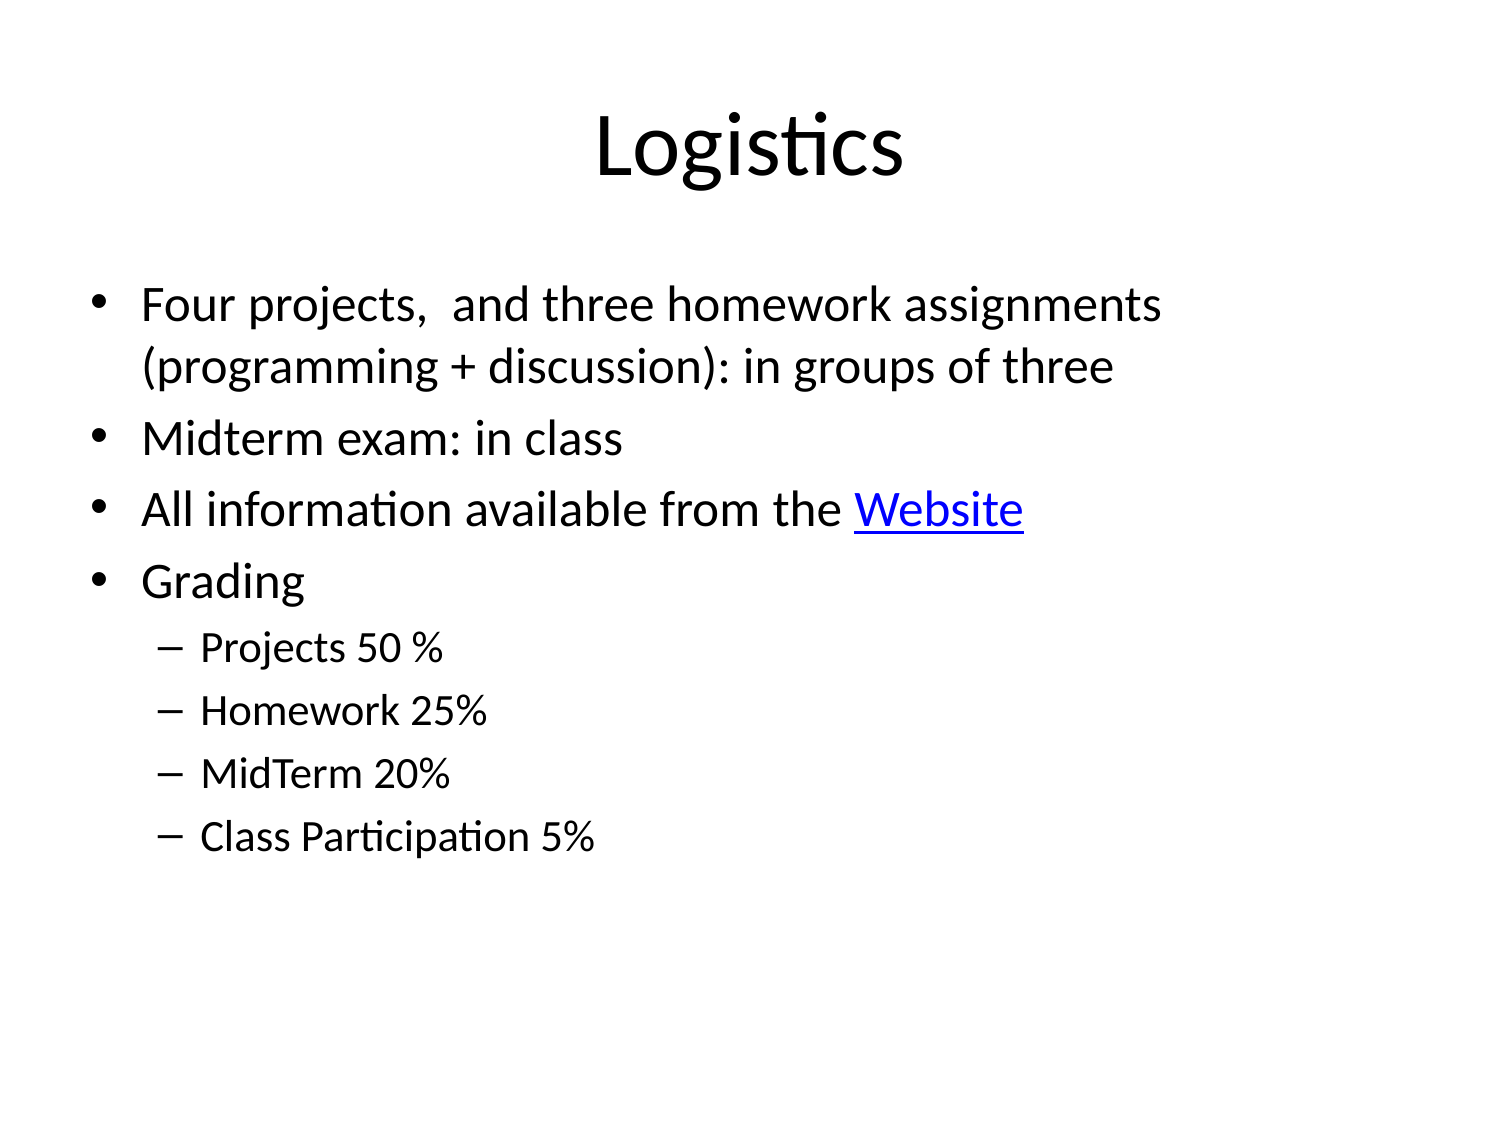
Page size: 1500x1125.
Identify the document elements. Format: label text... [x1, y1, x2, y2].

title Logistics [75, 45, 1425, 233]
list Four projects, and three homework assignments (programming + discussion): in groups of three Midterm exam: in class All information available from the Website Grading Projects 50 % Homework 25% MidTerm 20% Class Participation 5% [75, 262, 1425, 1005]
